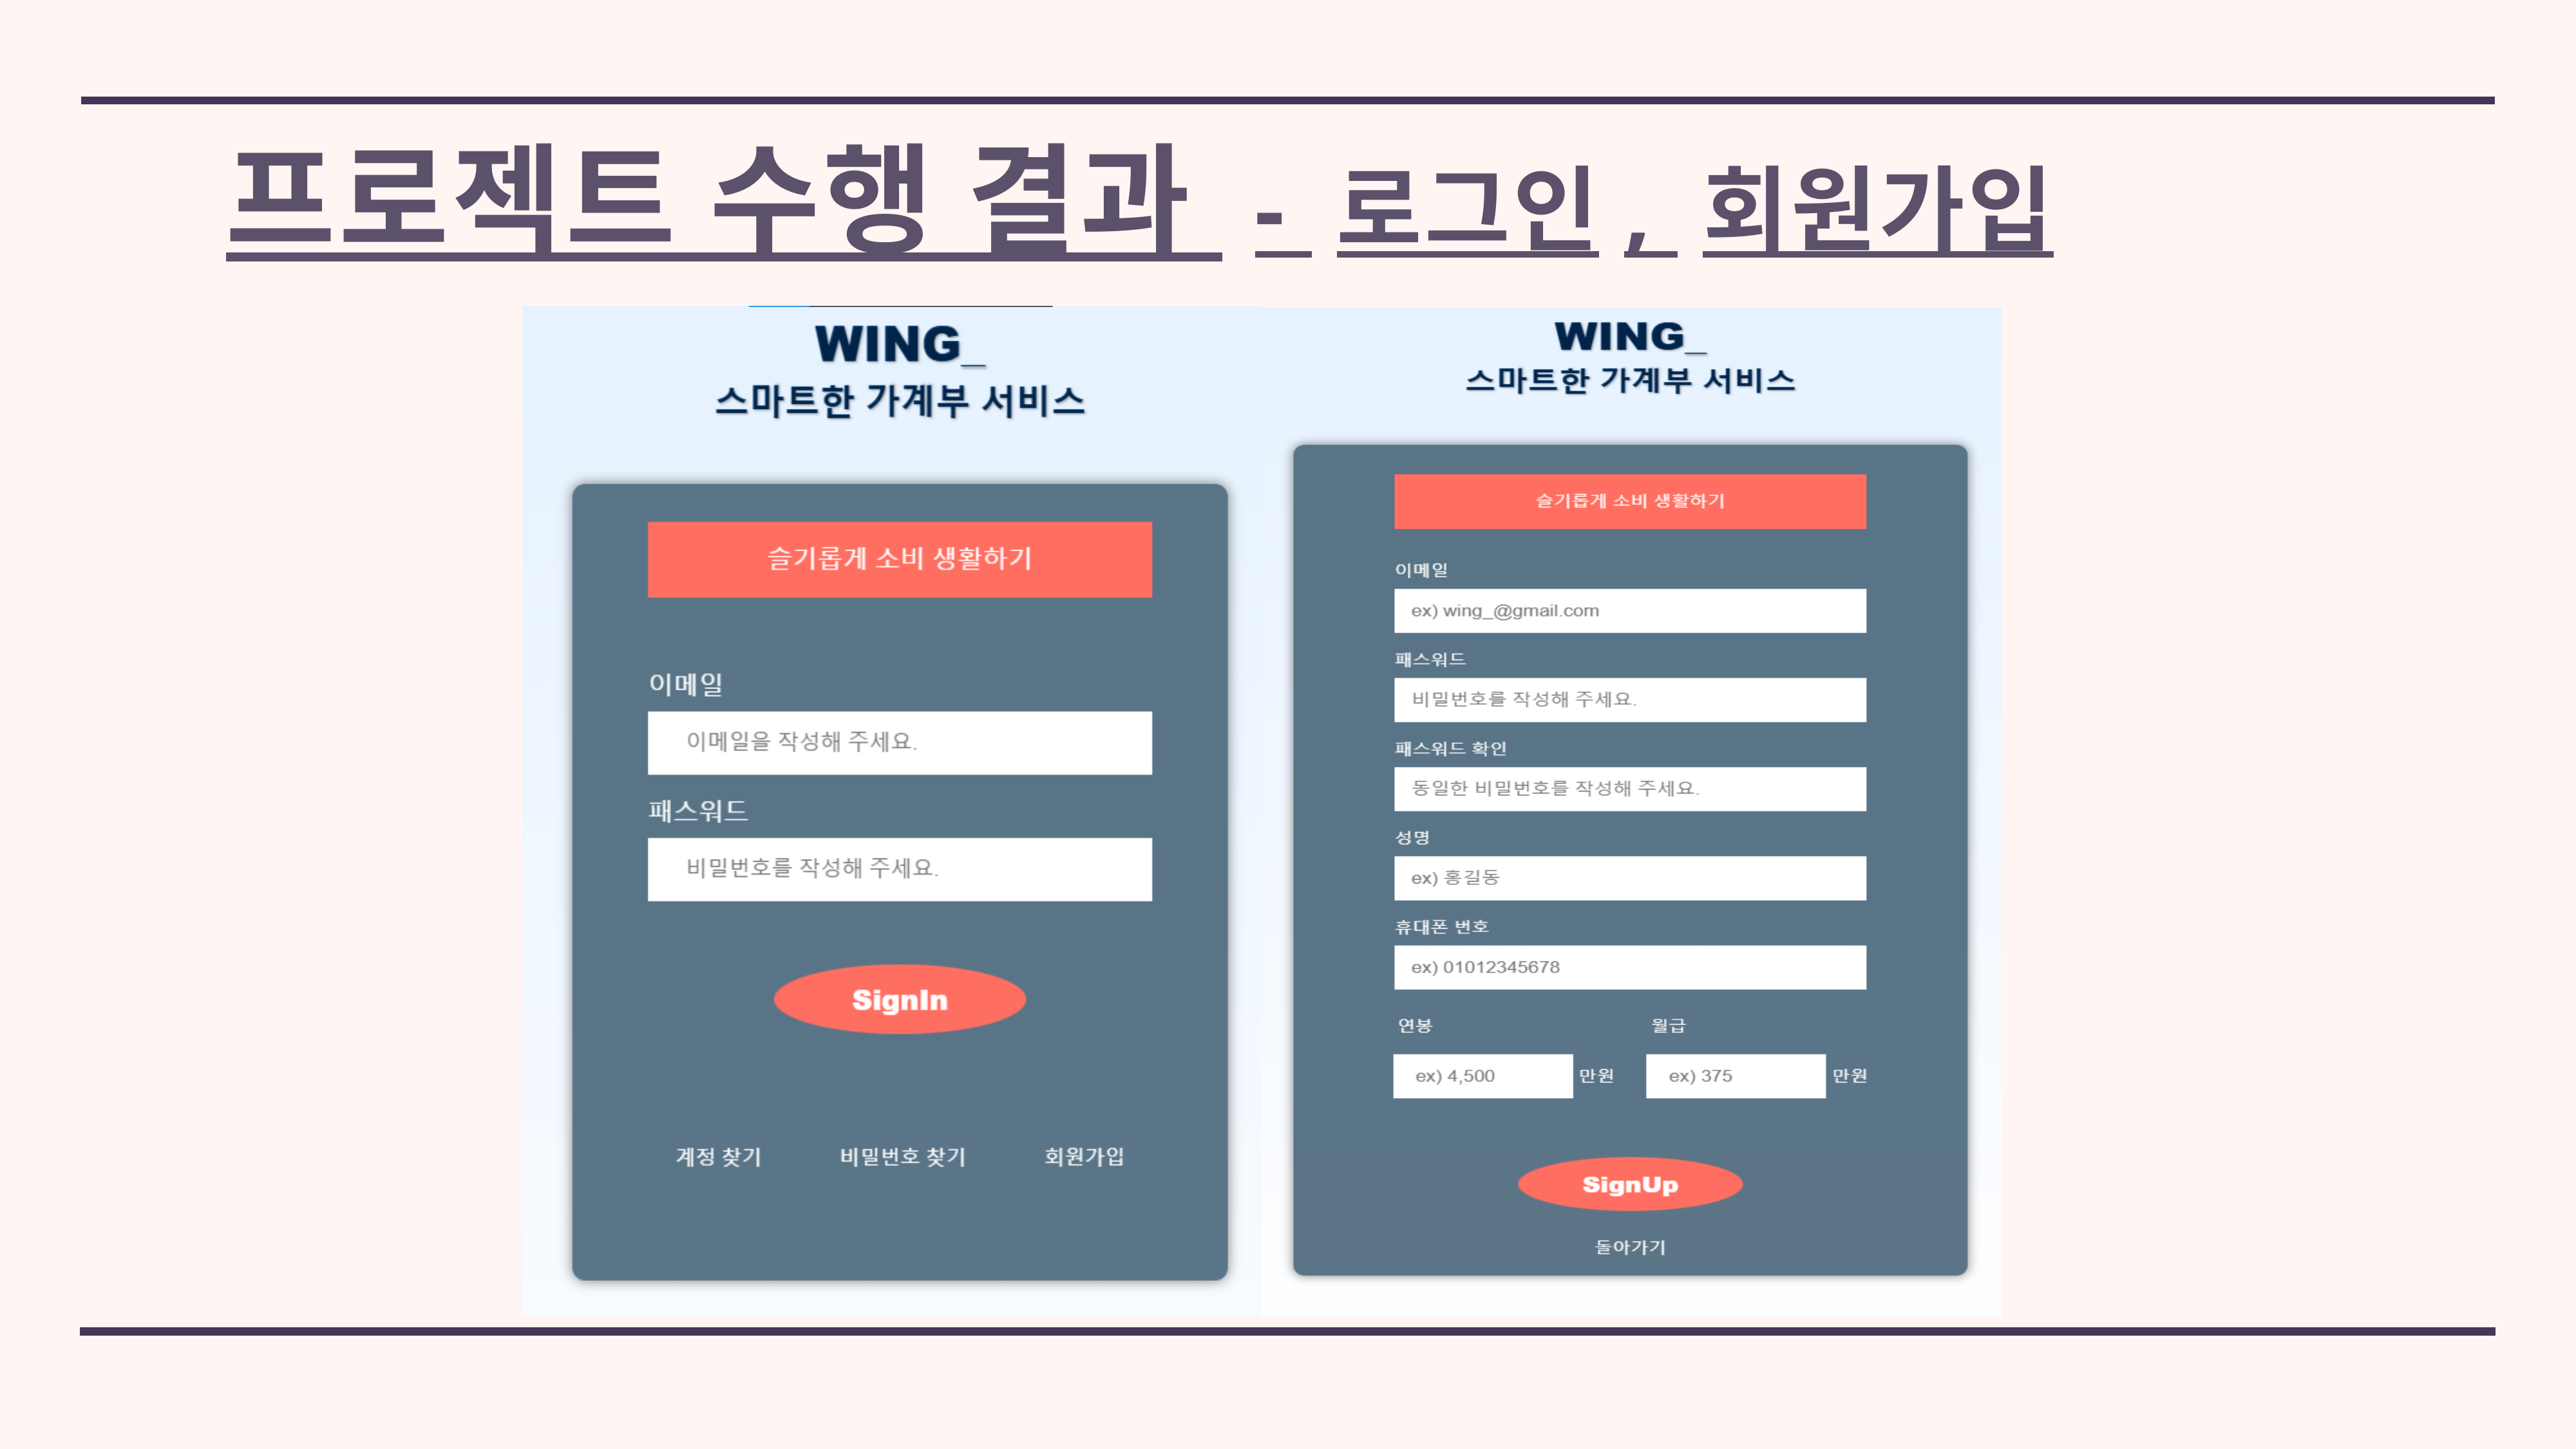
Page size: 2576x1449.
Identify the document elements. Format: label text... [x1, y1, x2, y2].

title 프로젝트 수행 결과 - 로그인, 회원가입 [220, 135, 2356, 310]
picture [522, 306, 2002, 1318]
